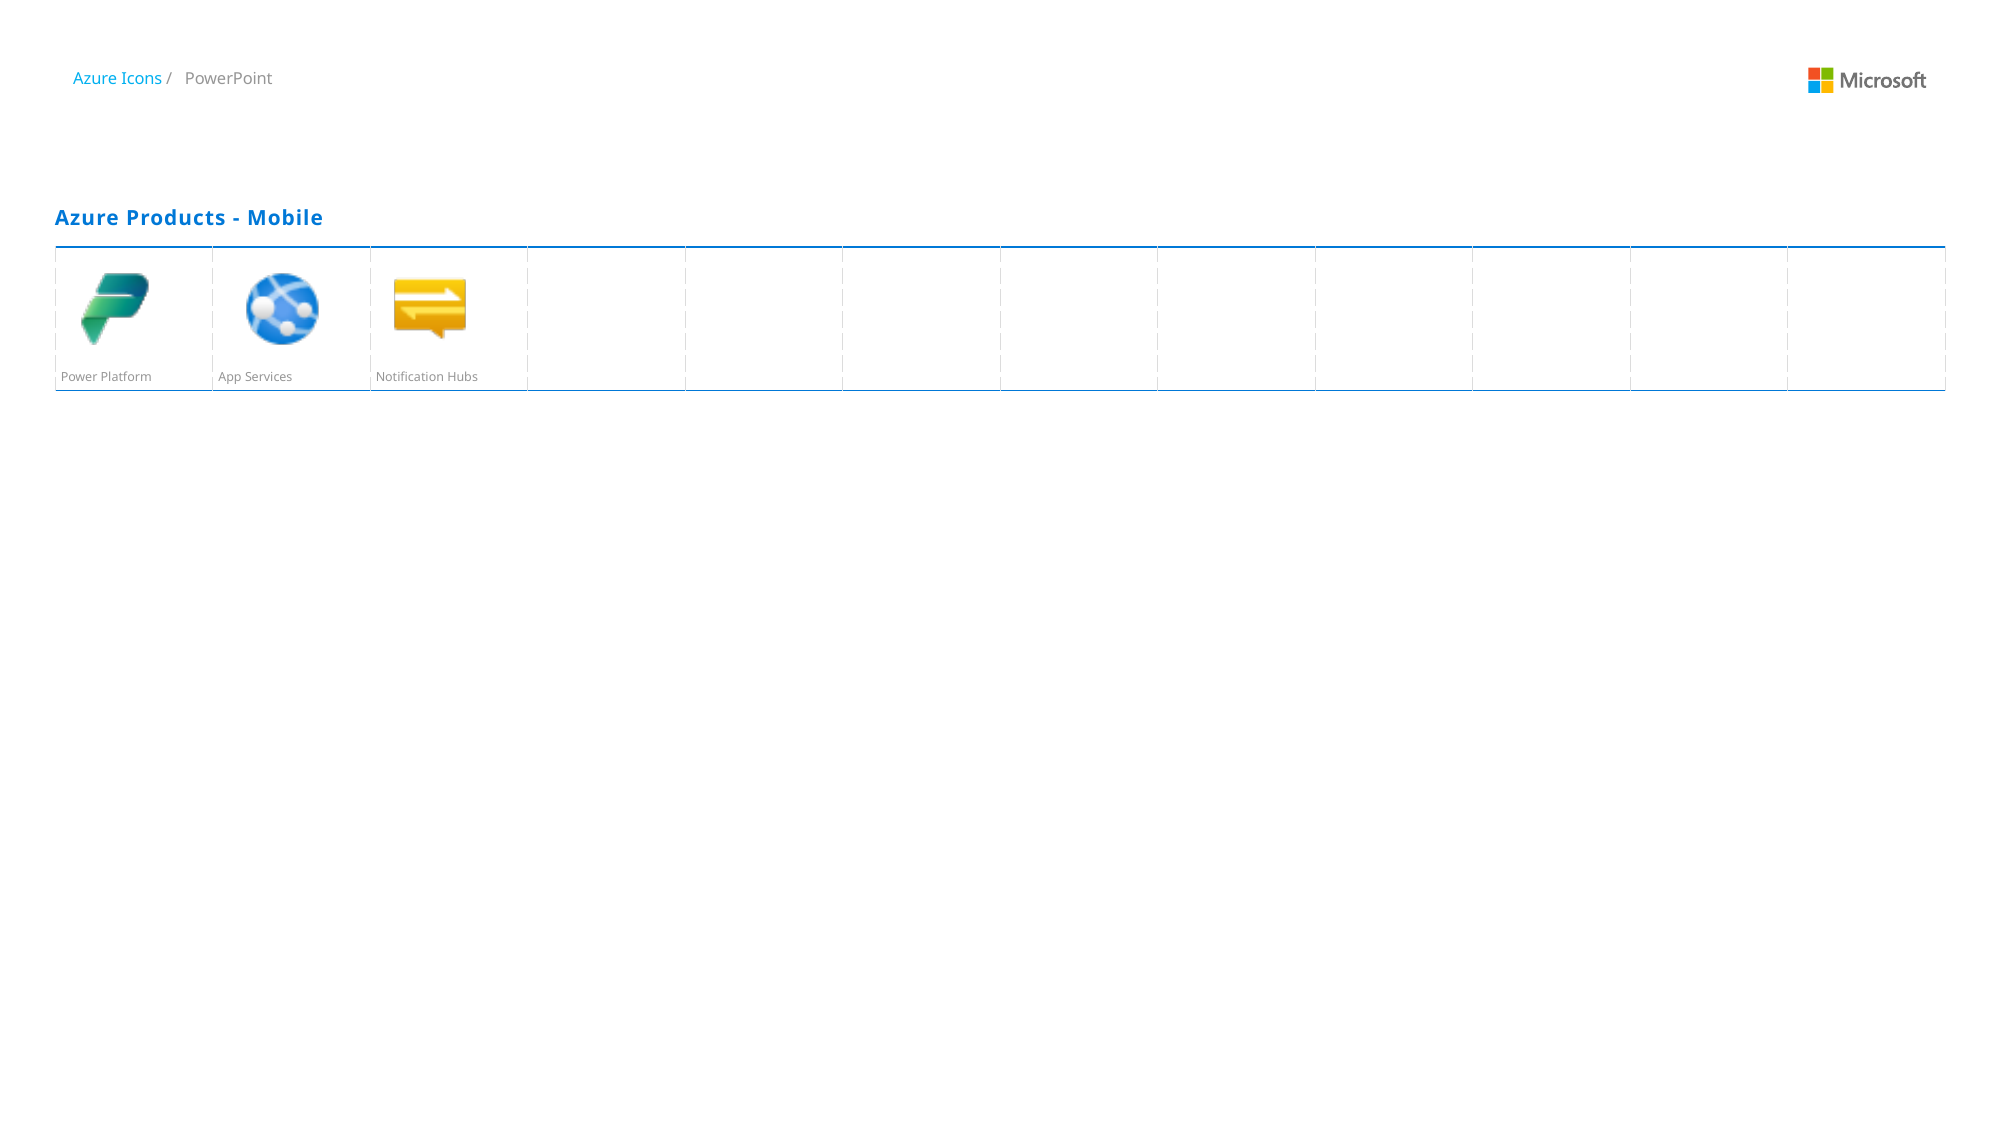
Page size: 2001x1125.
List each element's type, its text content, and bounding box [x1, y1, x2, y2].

table_cell [1000, 248, 1157, 390]
table_cell App Services [212, 248, 370, 390]
table_cell [527, 248, 685, 390]
picture [122, 72, 126, 82]
table_cell Power Platform [55, 248, 212, 390]
table_cell [1630, 248, 1787, 390]
picture [393, 272, 468, 348]
table_header Azure Products - Mobile [55, 97, 1945, 246]
table_cell [1472, 248, 1630, 390]
table_cell [685, 248, 842, 390]
picture [77, 272, 153, 348]
table_cell [1315, 248, 1472, 390]
table_cell [1157, 248, 1315, 390]
table_cell [842, 248, 1000, 390]
picture [245, 272, 321, 348]
table_cell [1787, 248, 1945, 390]
table_cell Notification Hubs [370, 248, 527, 390]
